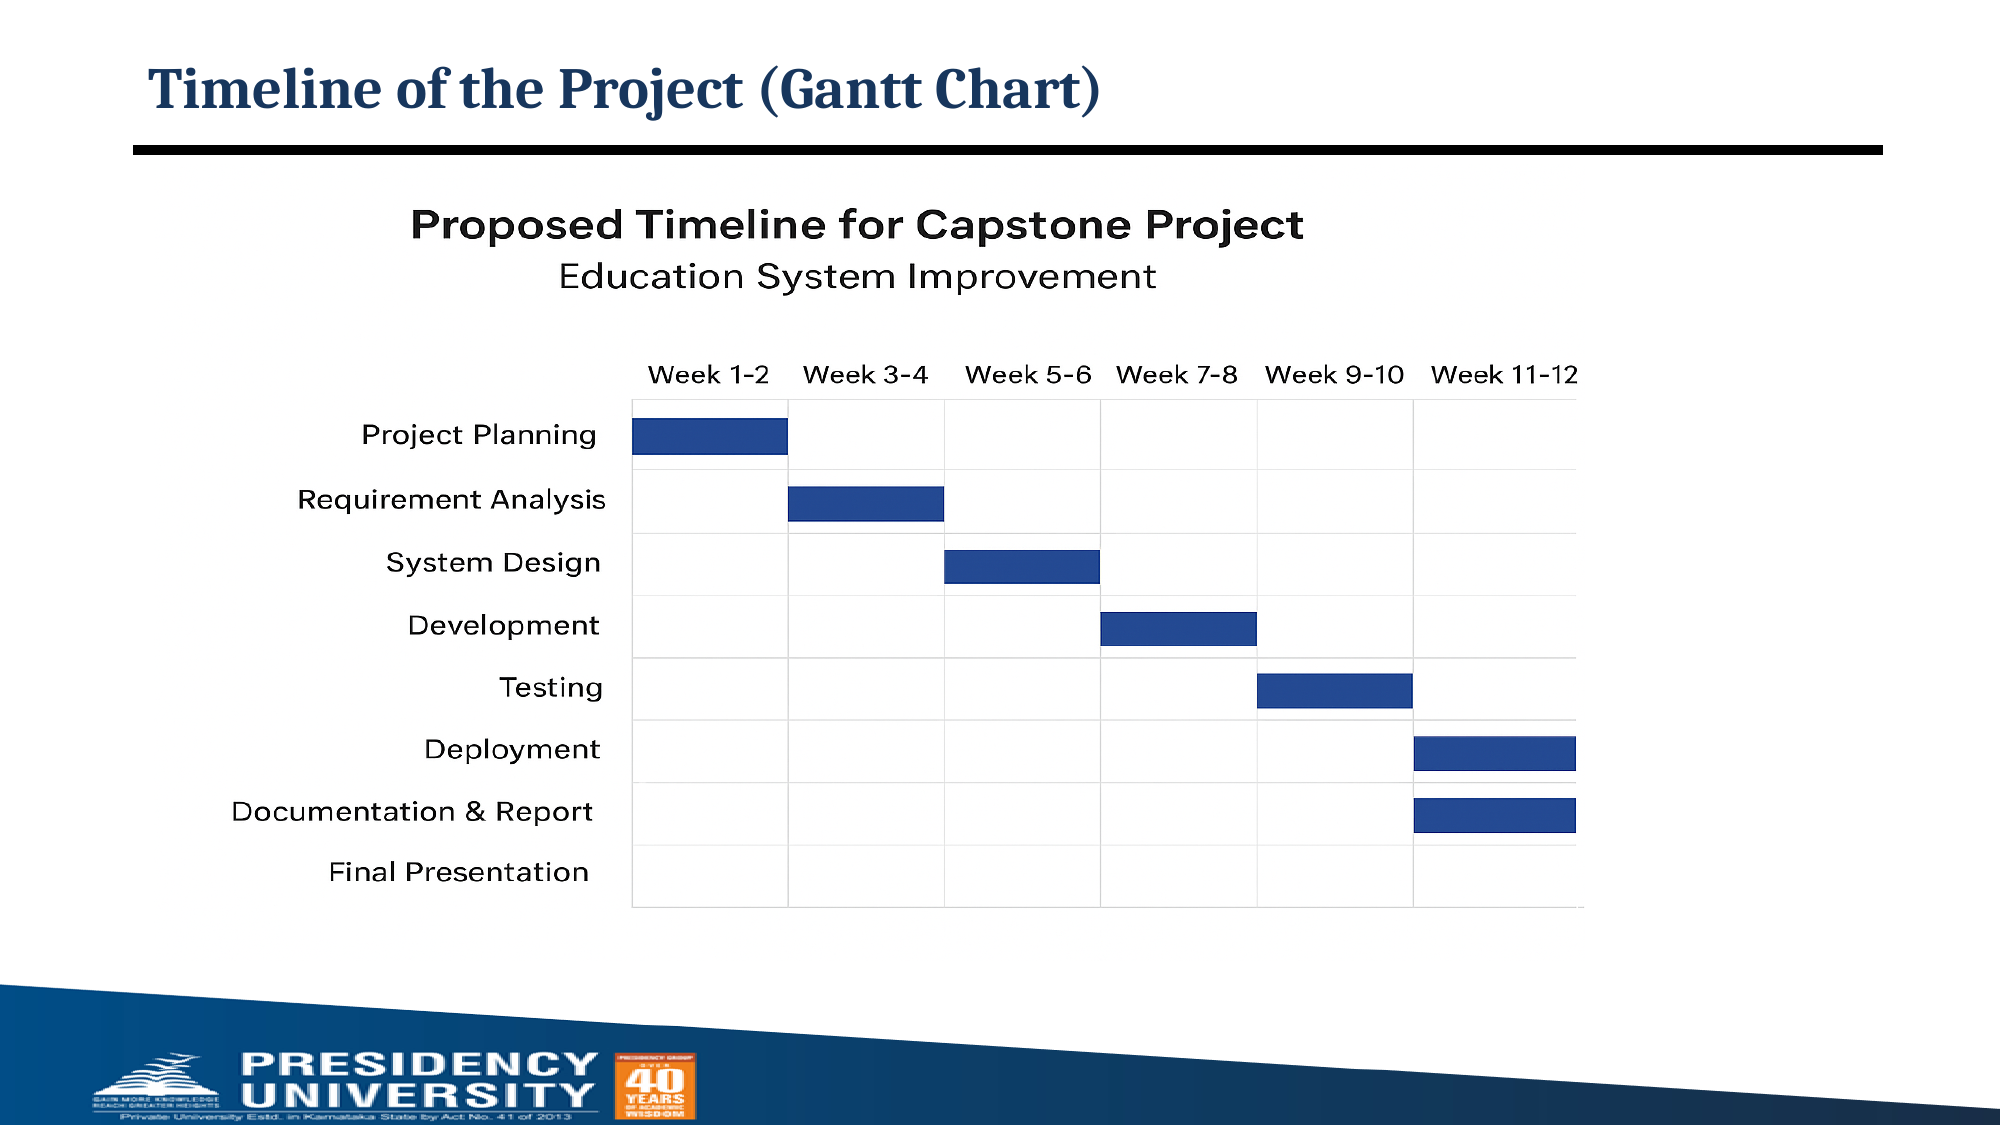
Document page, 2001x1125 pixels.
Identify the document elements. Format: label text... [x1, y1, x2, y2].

picture [154, 164, 1585, 961]
title Timeline of the Project (Gantt Chart) [133, 45, 1884, 125]
picture [0, 982, 2000, 1125]
